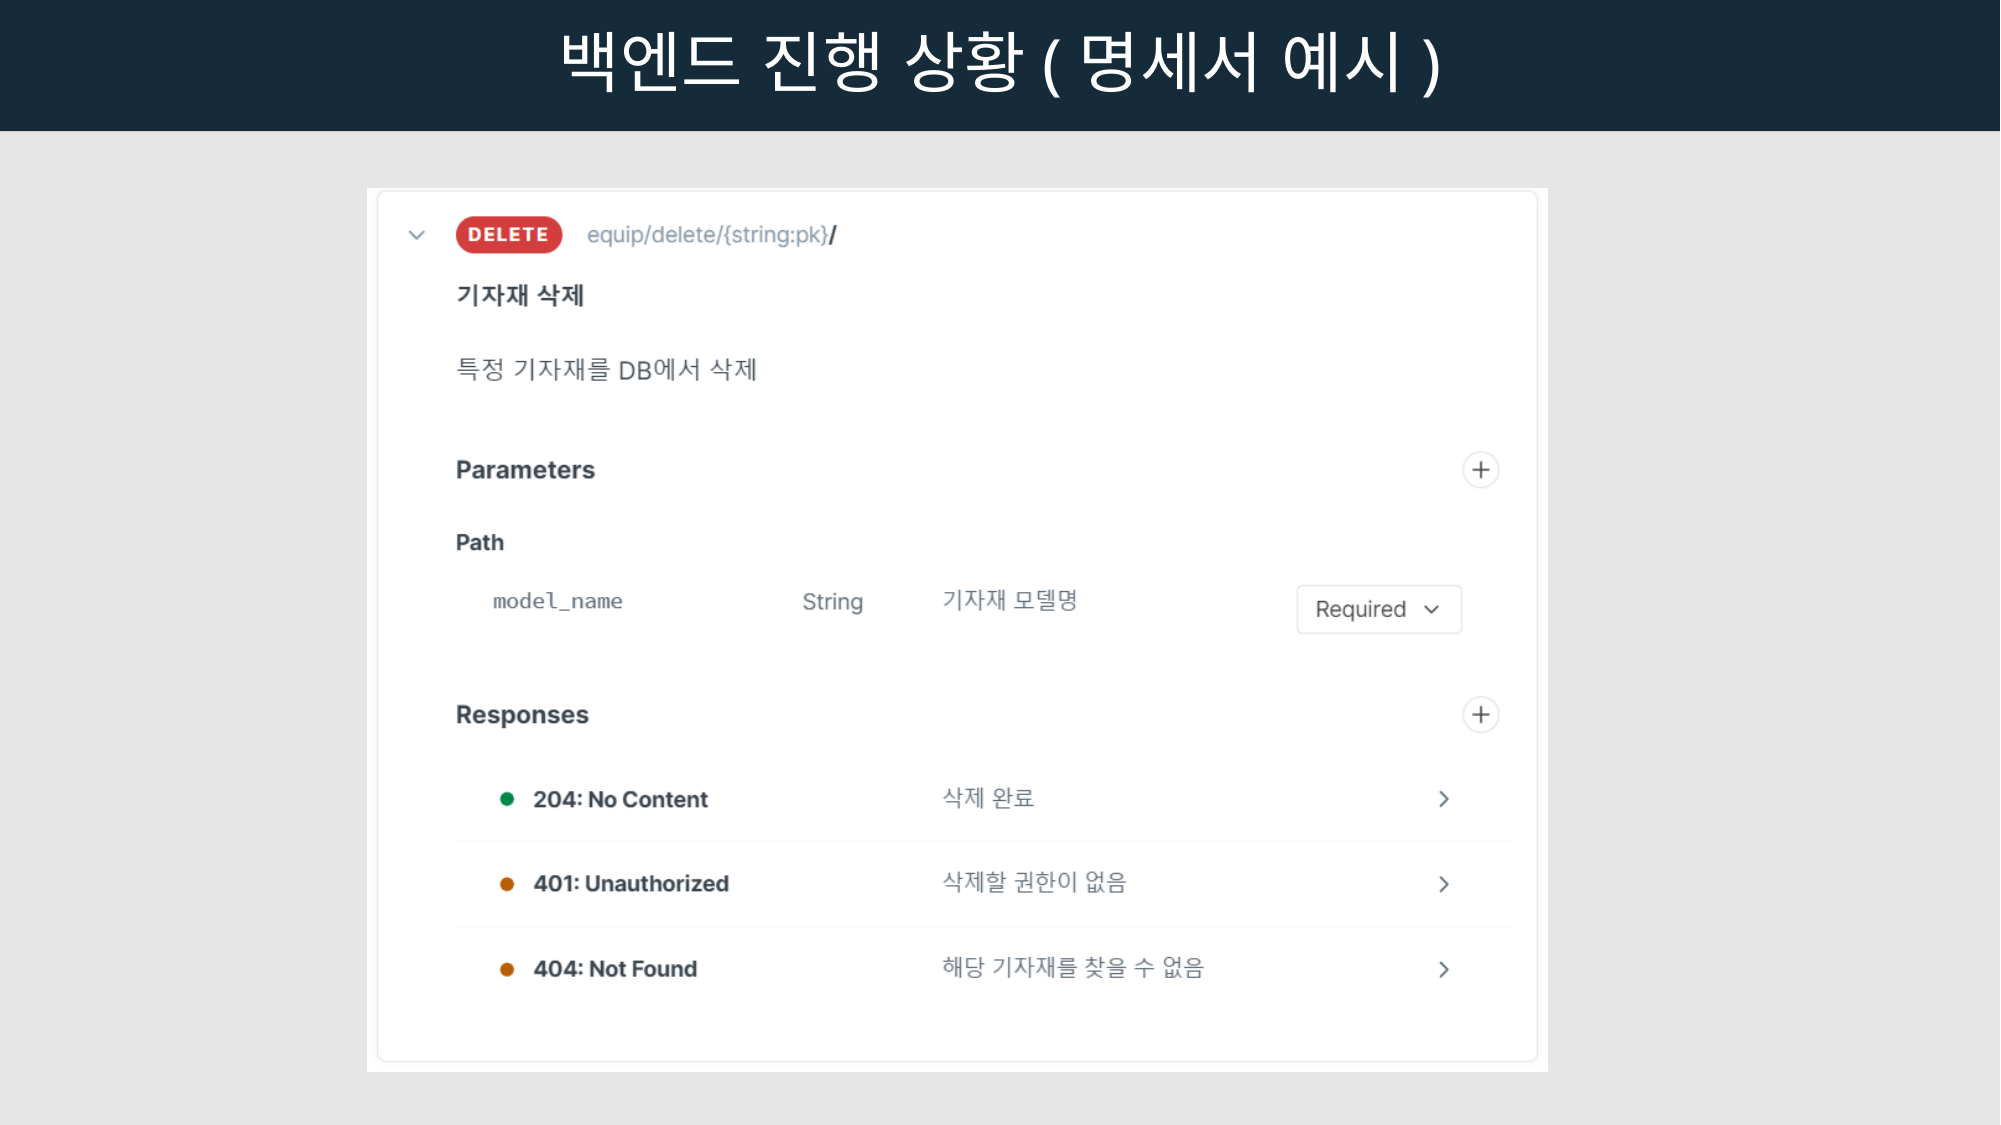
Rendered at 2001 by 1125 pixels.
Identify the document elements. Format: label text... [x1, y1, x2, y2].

text_box [0, 0, 2000, 132]
picture [366, 188, 1548, 1072]
text_box 백엔드 진행 상황(명세서 예시) [543, 13, 1457, 109]
